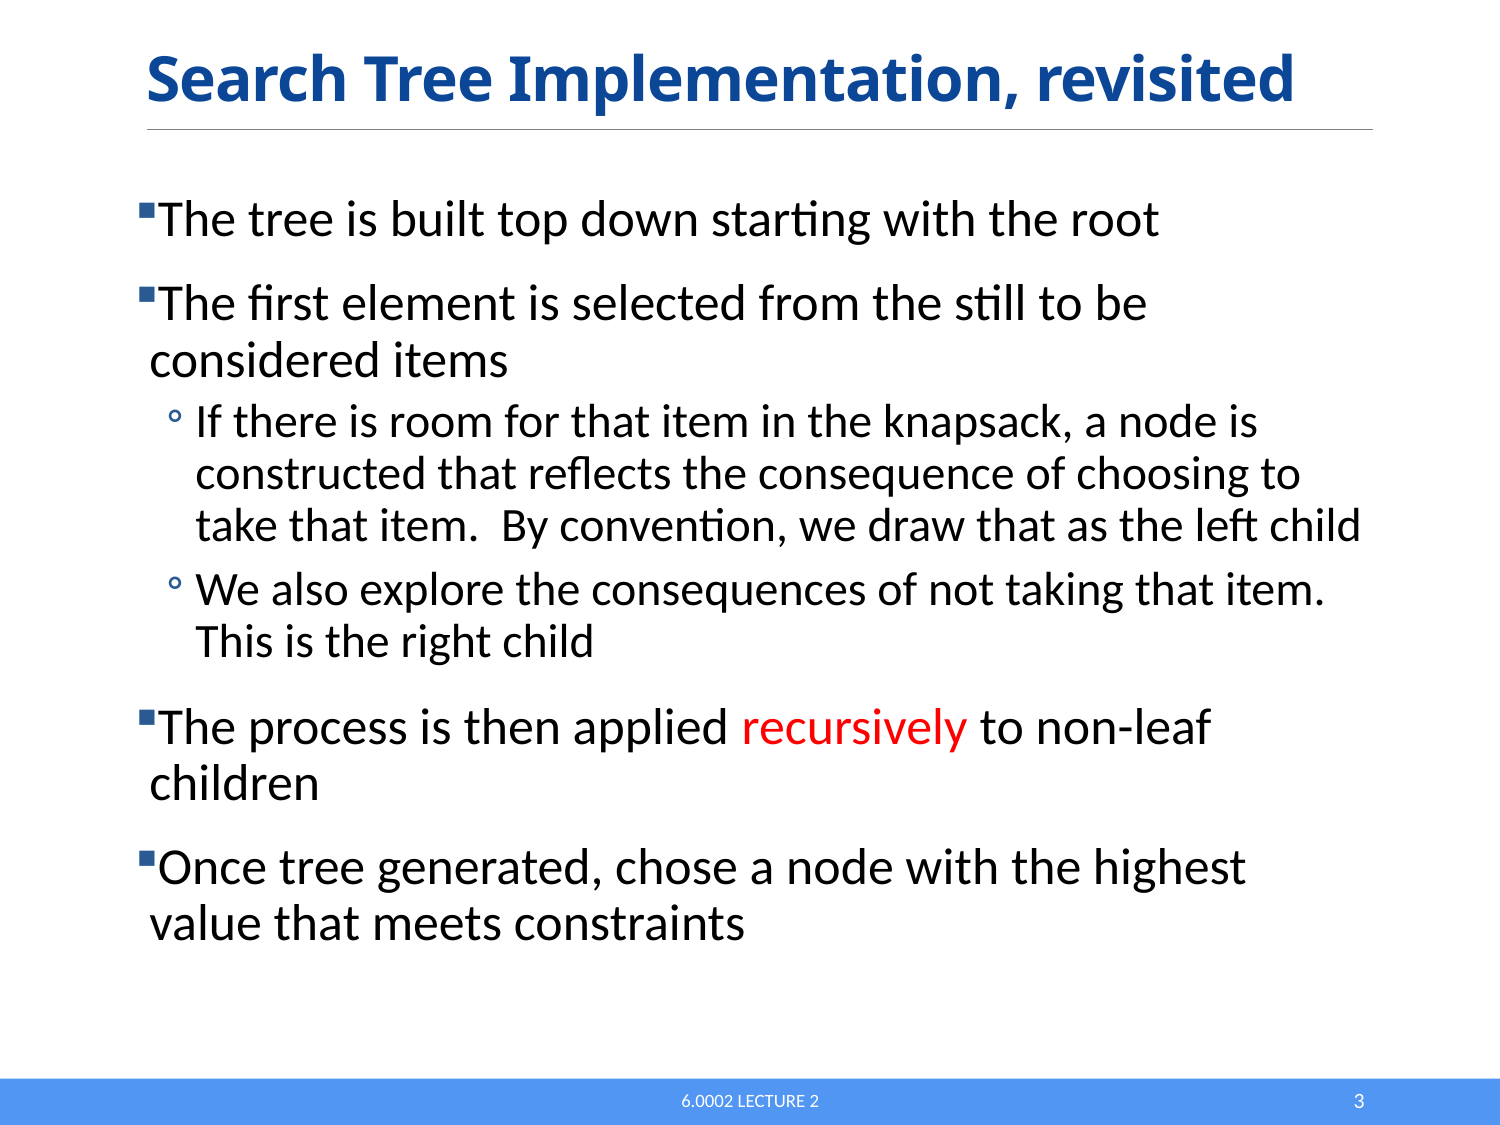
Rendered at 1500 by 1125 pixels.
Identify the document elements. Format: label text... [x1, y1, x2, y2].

slide_number 3 [1218, 1069, 1380, 1125]
list The tree is built top down starting with the root The first element is selected from the still to be considered items If there is room for that item in the knapsack, a node is constructed that reflects the consequence of choosing to take that item. By convention, we draw that as the left child We also explore the consequences of not taking that item. This is the right child The process is then applied recursively to non-leaf children Once tree generated, chose a node with the highest value that meets constraints [135, 184, 1373, 1000]
title Search Tree Implementation, revisited [131, 42, 1369, 122]
footer 6.0002 Lecture 2 [453, 1069, 1047, 1125]
